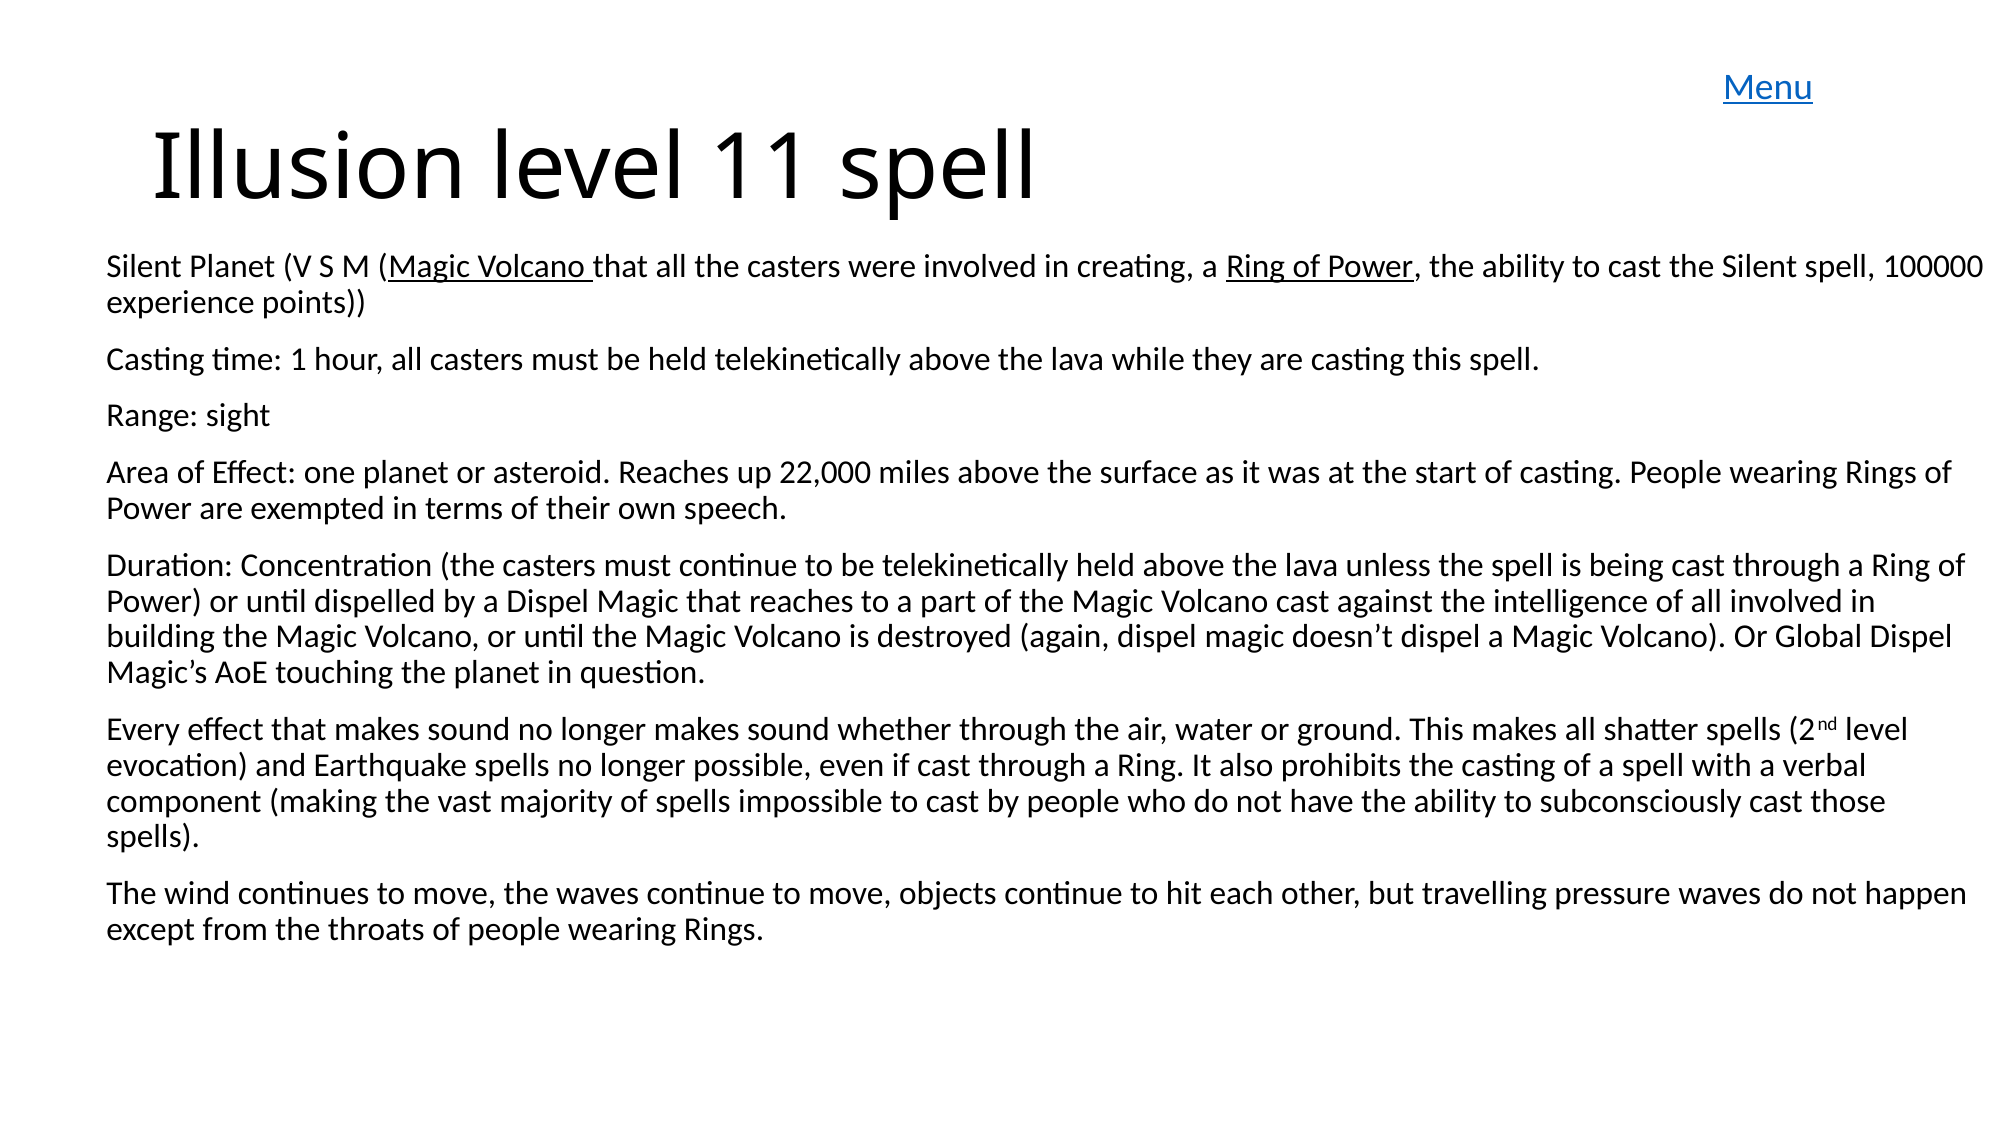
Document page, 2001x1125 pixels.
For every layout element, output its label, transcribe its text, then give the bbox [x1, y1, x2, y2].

list Silent Planet (V S M (Magic Volcano that all the casters were involved in creating, a Ring of Power, the ability to cast the Silent spell, 100000 experience points)) Casting time: 1 hour, all casters must be held telekinetically above the lava while they are casting this spell. Range: sight Area of Effect: one planet or asteroid. Reaches up 22,000 miles above the surface as it was at the start of casting. People wearing Rings of Power are exempted in terms of their own speech. Duration: Concentration (the casters must continue to be telekinetically held above the lava unless the spell is being cast through a Ring of Power) or until dispelled by a Dispel Magic that reaches to a part of the Magic Volcano cast against the intelligence of all involved in building the Magic Volcano, or until the Magic Volcano is destroyed (again, dispel magic doesn’t dispel a Magic Volcano). Or Global Dispel Magic’s AoE touching the planet in question. Every effect that makes sound no longer makes sound whether through the air, water or ground. This makes all shatter spells (2nd level evocation) and Earthquake spells no longer possible, even if cast through a Ring. It also prohibits the casting of a spell with a verbal component (making the vast majority of spells impossible to cast by people who do not have the ability to subconsciously cast those spells). The wind continues to move, the waves continue to move, objects continue to hit each other, but travelling pressure waves do not happen except from the throats of people wearing Rings. [91, 241, 2000, 1125]
text_box Menu [1347, 9, 1828, 115]
title Illusion level 11 spell [137, 59, 1863, 241]
